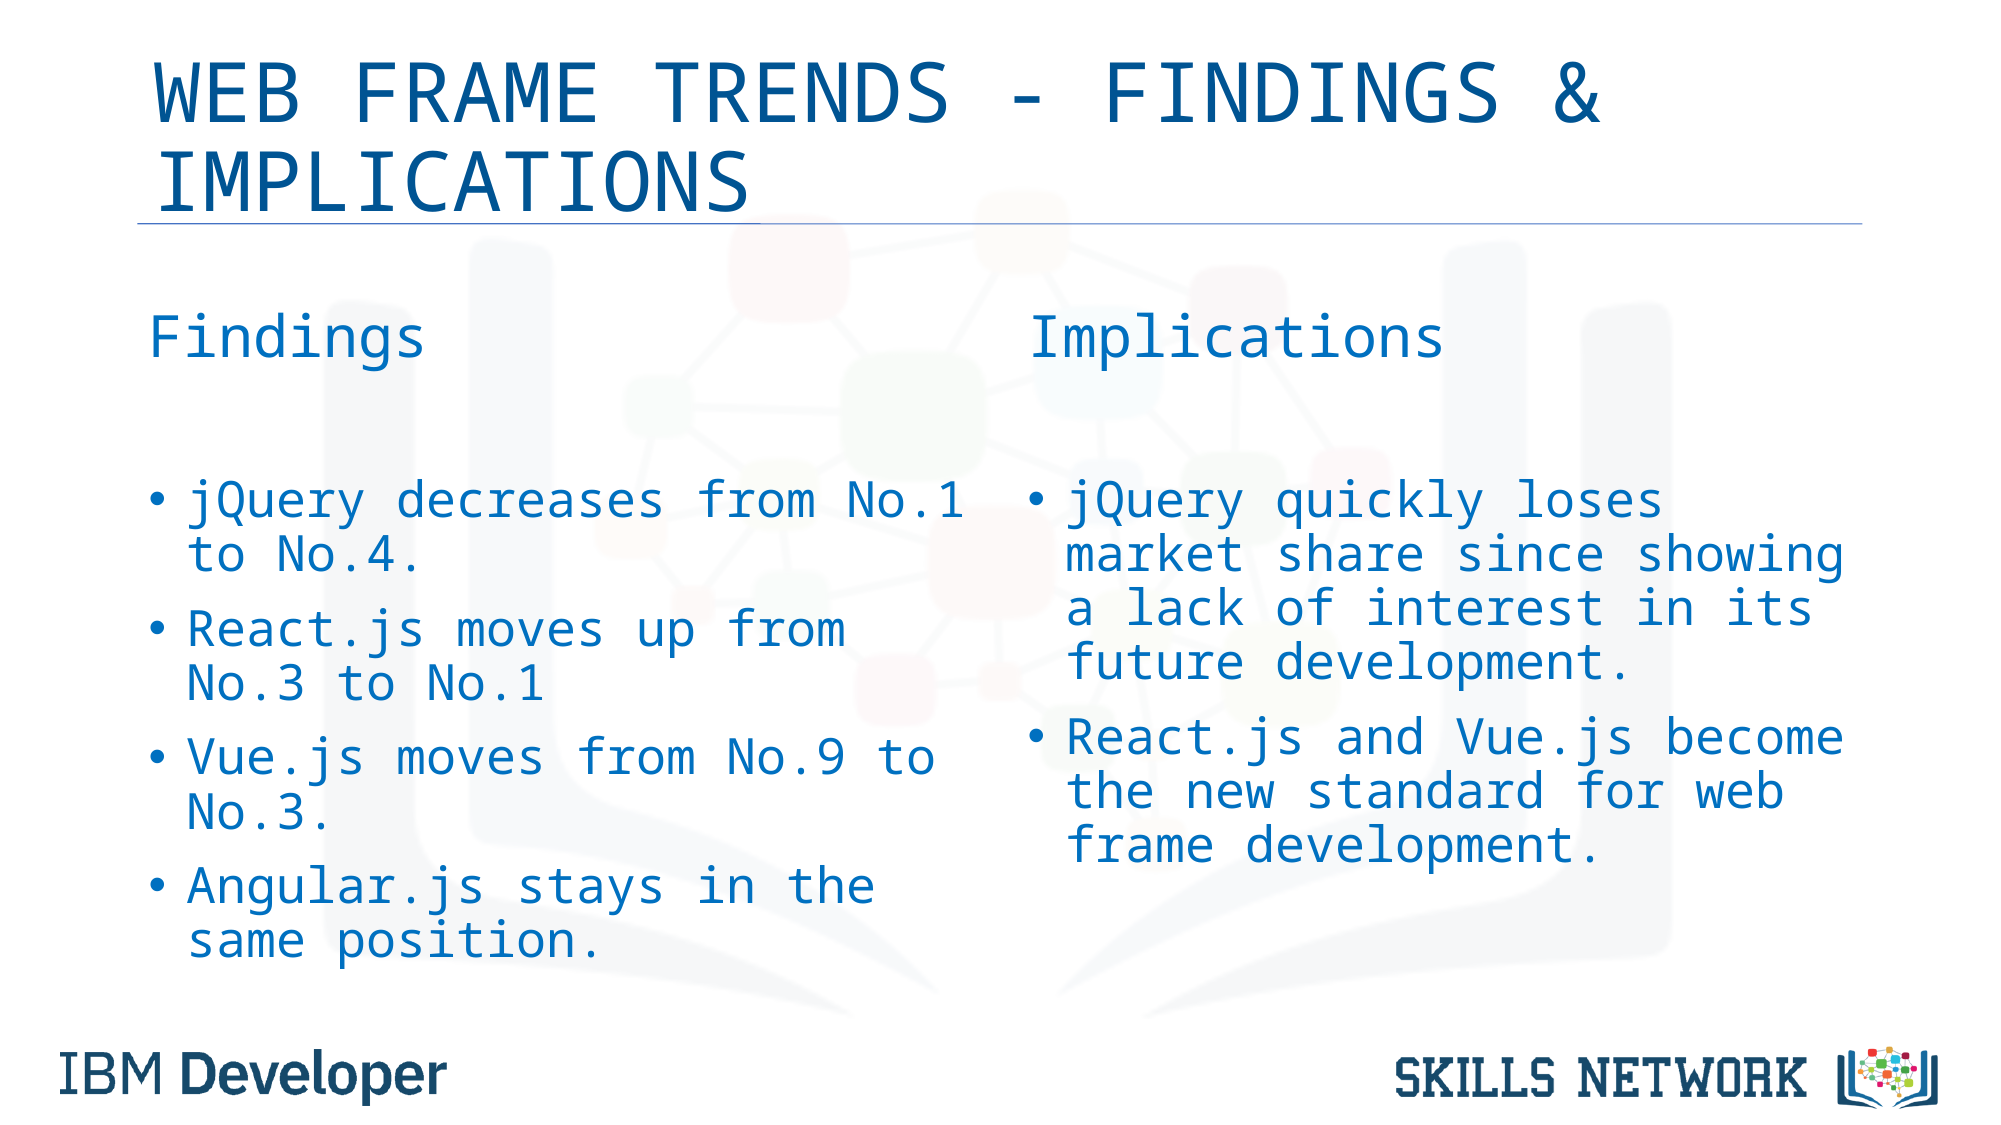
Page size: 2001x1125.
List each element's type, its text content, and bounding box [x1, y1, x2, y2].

title WEB FRAME TRENDS - FINDINGS & IMPLICATIONS [137, 31, 1863, 249]
list Findings jQuery decreases from No.1 to No.4. React.js moves up from No.3 to No.1 Vue.js moves from No.9 to No.3. Angular.js stays in the same position. [133, 299, 984, 1014]
list Implications jQuery quickly loses market share since showing a lack of interest in its future development. React.js and Vue.js become the new standard for web frame development. [1012, 299, 1863, 1014]
picture [1390, 1045, 1945, 1111]
picture [55, 1045, 459, 1108]
